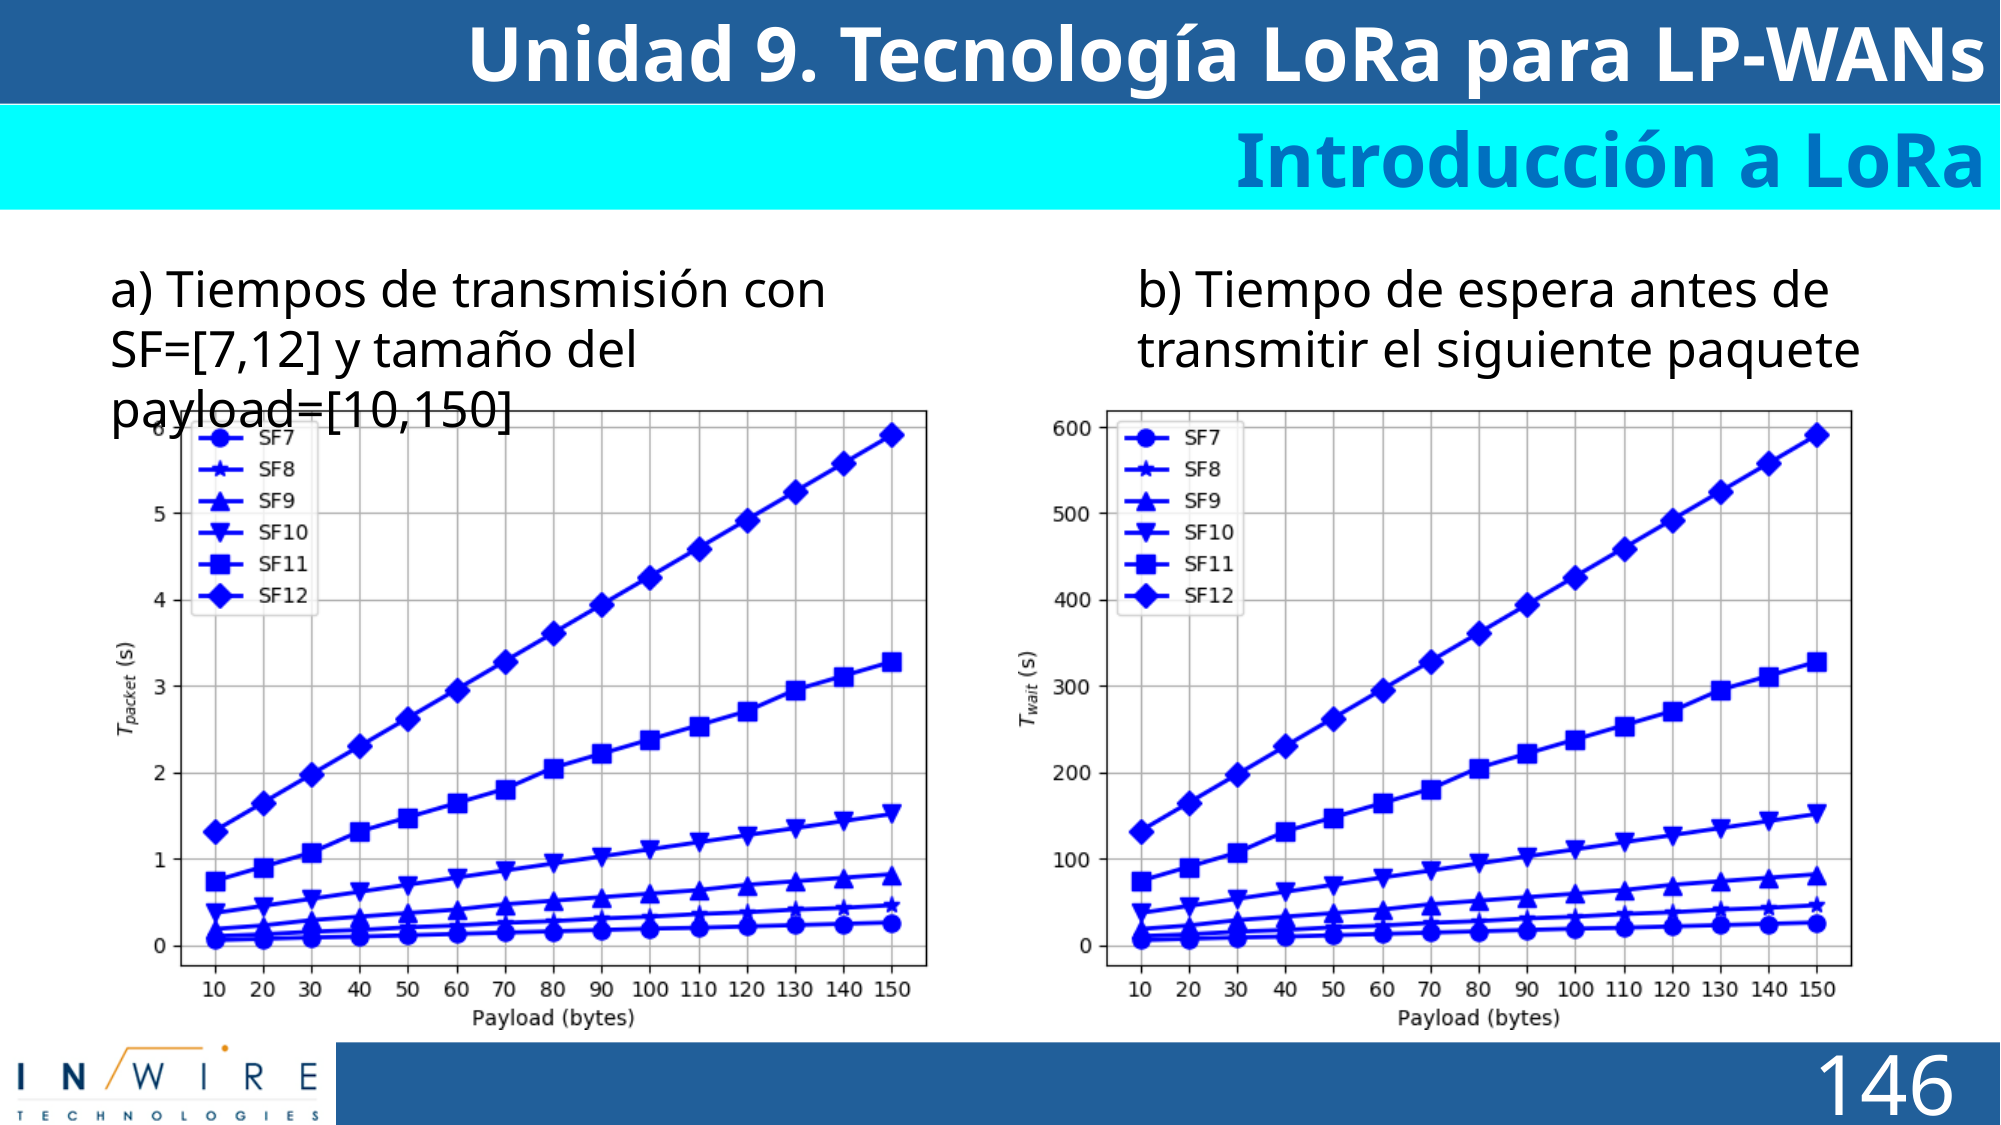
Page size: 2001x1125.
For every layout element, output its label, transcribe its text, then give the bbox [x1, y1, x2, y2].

text_box b) Tiempo de espera antes de transmitir el siguiente paquete [1135, 255, 1916, 378]
picture [116, 409, 929, 1030]
picture [0, 1037, 336, 1125]
text_box Introducción a LoRa [0, 104, 2000, 210]
text_box a) Tiempos de transmisión con SF=[7,12] y tamaño del payload=[10,150] [108, 255, 980, 438]
picture [1017, 409, 1855, 1030]
text_box Unidad 9. Tecnología LoRa para LP-WANs [0, 0, 2000, 104]
